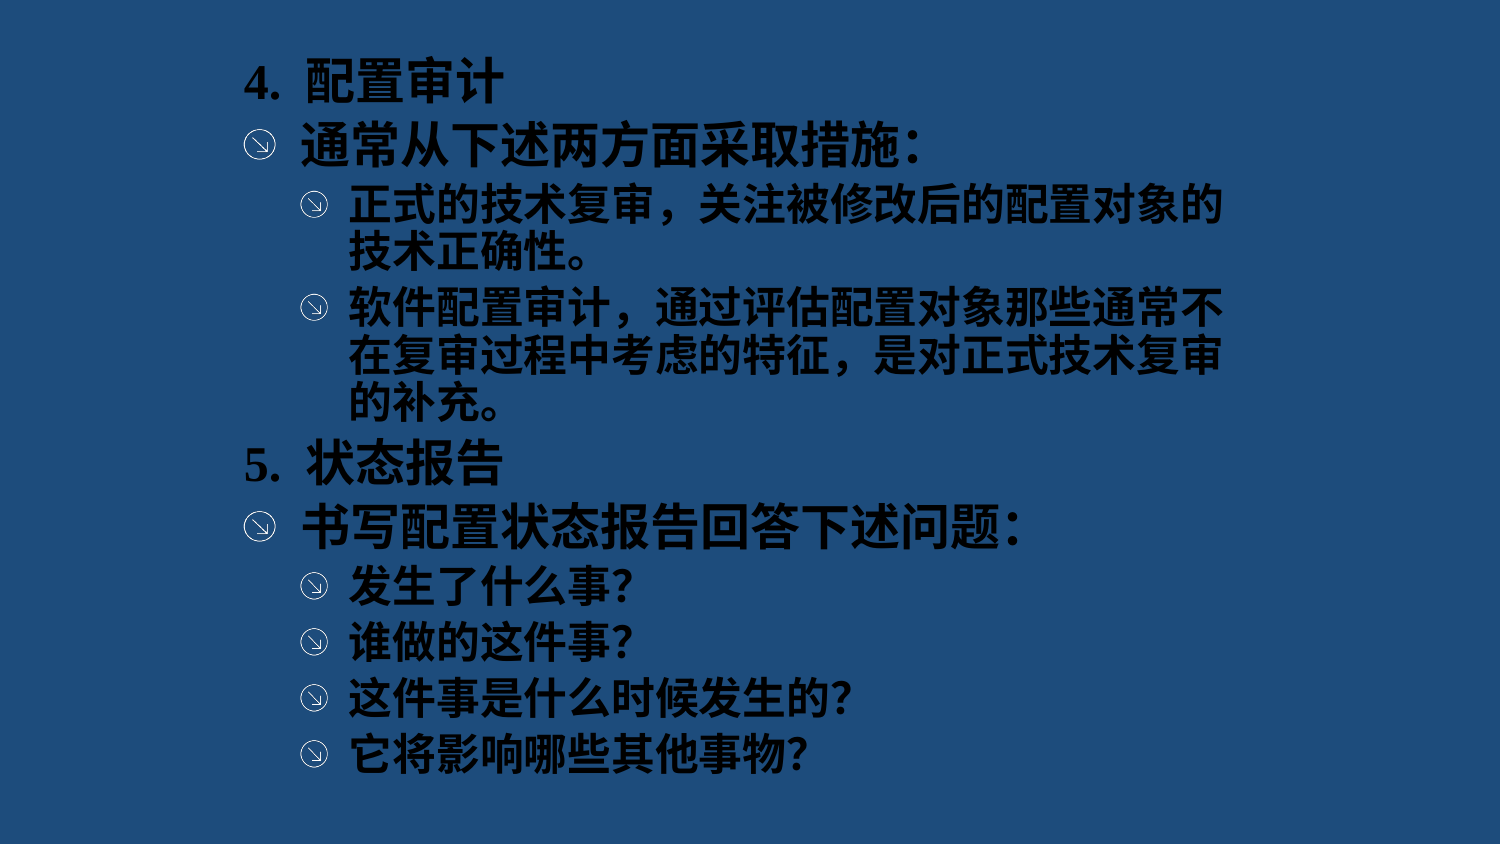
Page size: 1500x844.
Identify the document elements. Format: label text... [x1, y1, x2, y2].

picture [300, 627, 328, 656]
picture [243, 128, 276, 160]
list 4. 配置审计 通常从下述两方面采取措施： 正式的技术复审，关注被修改后的配置对象的技术正确性。 软件配置审计，通过评估配置对象那些通常不在复审过程中考虑的特征，是对正式技术复审的补充。 5. 状态报告 书写配置状态报告回答下述问题： 发生了什么事？ 谁做的这件事？ 这件事是什么时候发生的？ 它将影响哪些其他事物？ [243, 56, 1257, 804]
picture [300, 683, 328, 712]
picture [243, 510, 276, 542]
picture [300, 190, 328, 218]
picture [300, 739, 328, 768]
picture [300, 571, 328, 600]
picture [300, 293, 328, 321]
